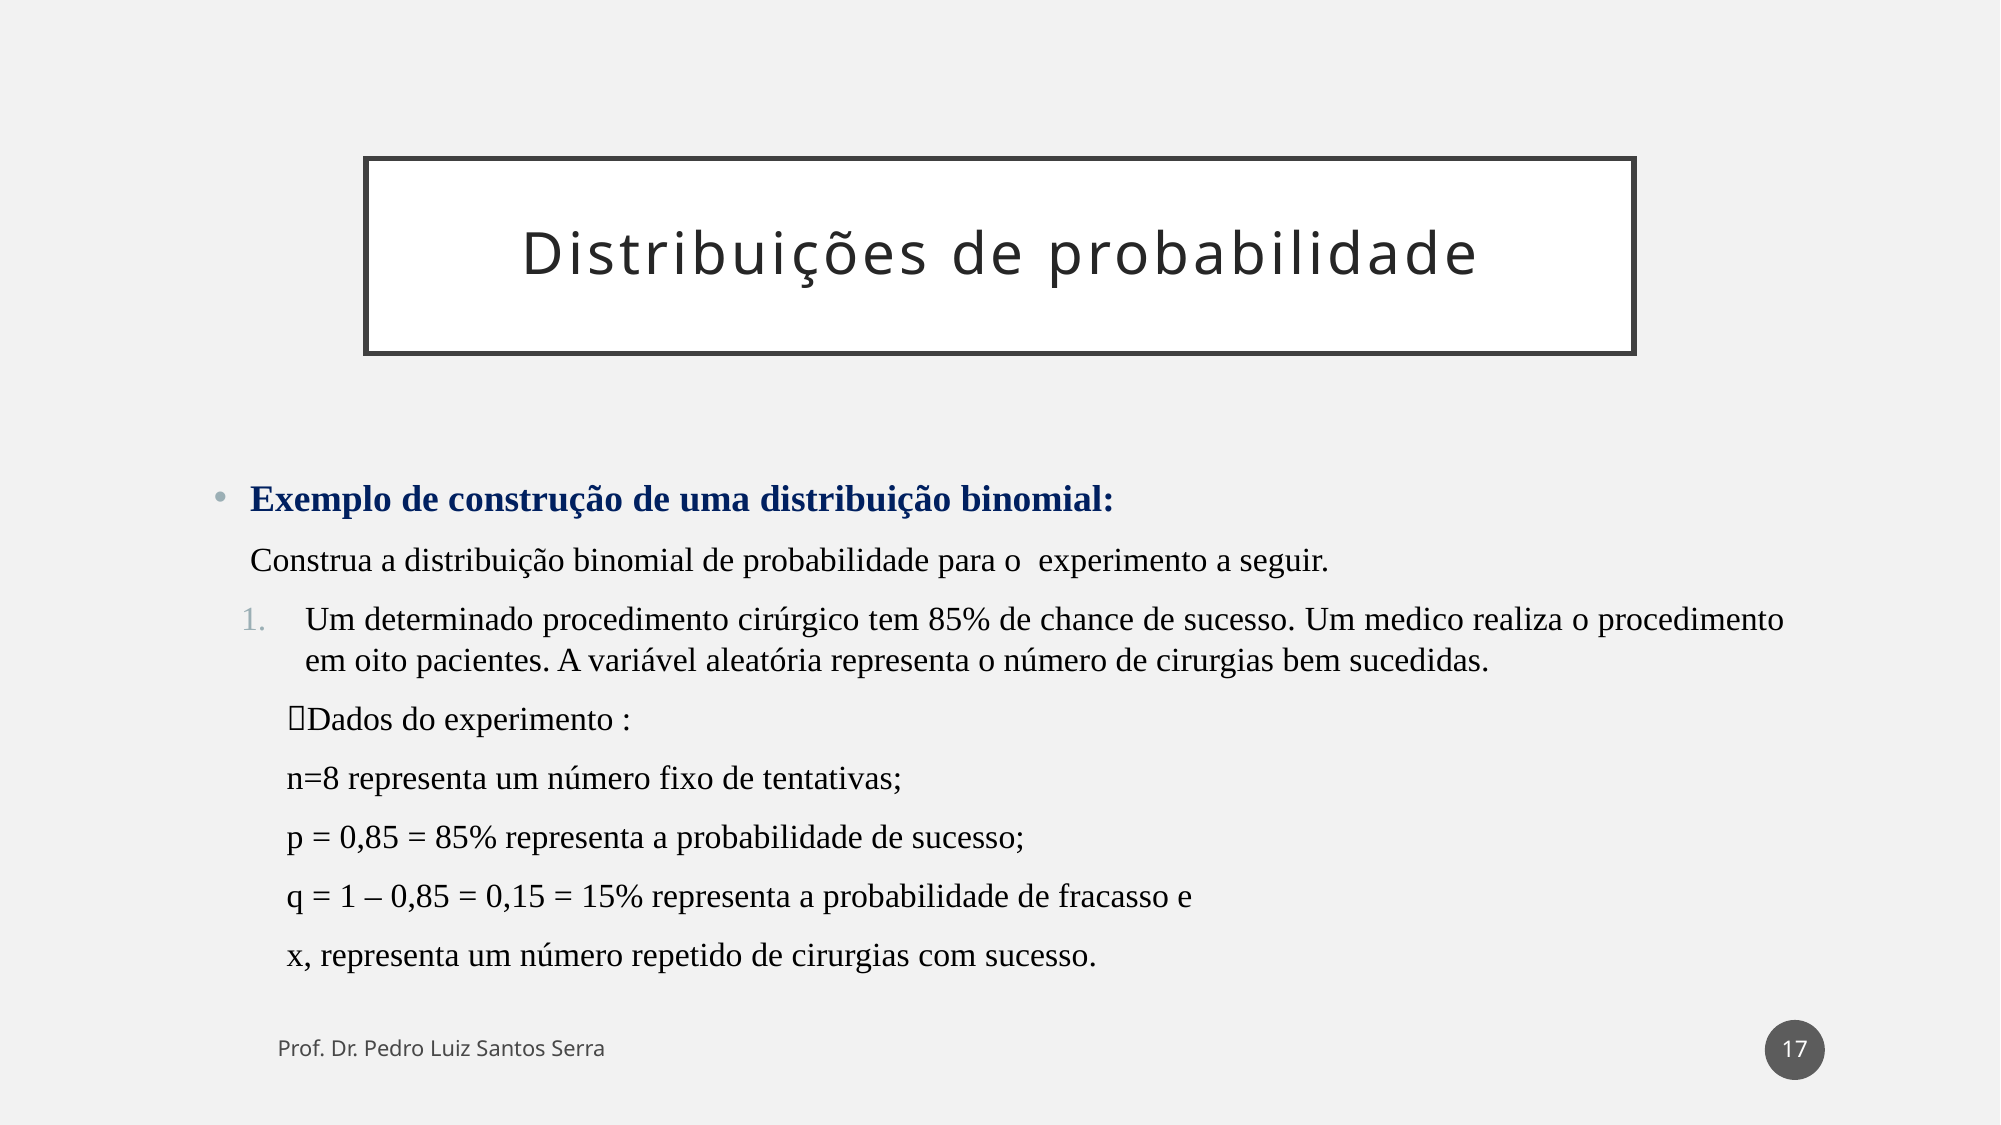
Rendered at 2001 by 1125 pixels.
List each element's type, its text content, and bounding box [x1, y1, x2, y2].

slide_number 17 [1764, 1019, 1825, 1080]
footer Prof. Dr. Pedro Luiz Santos Serra [262, 1023, 1231, 1076]
list Exemplo de construção de uma distribuição binomial: Construa a distribuição binomial de probabilidade para o experimento a seguir. Um determinado procedimento cirúrgico tem 85% de chance de sucesso. Um medico realiza o procedimento em oito pacientes. A variável aleatória representa o número de cirurgias bem sucedidas. Dados do experimento : n=8 representa um número fixo de tentativas; p = 0,85 = 85% representa a probabilidade de sucesso; q = 1 – 0,85 = 0,15 = 15% representa a probabilidade de fracasso e x, representa um número repetido de cirurgias com sucesso. [198, 466, 1802, 986]
title Distribuições de probabilidade [363, 156, 1637, 356]
